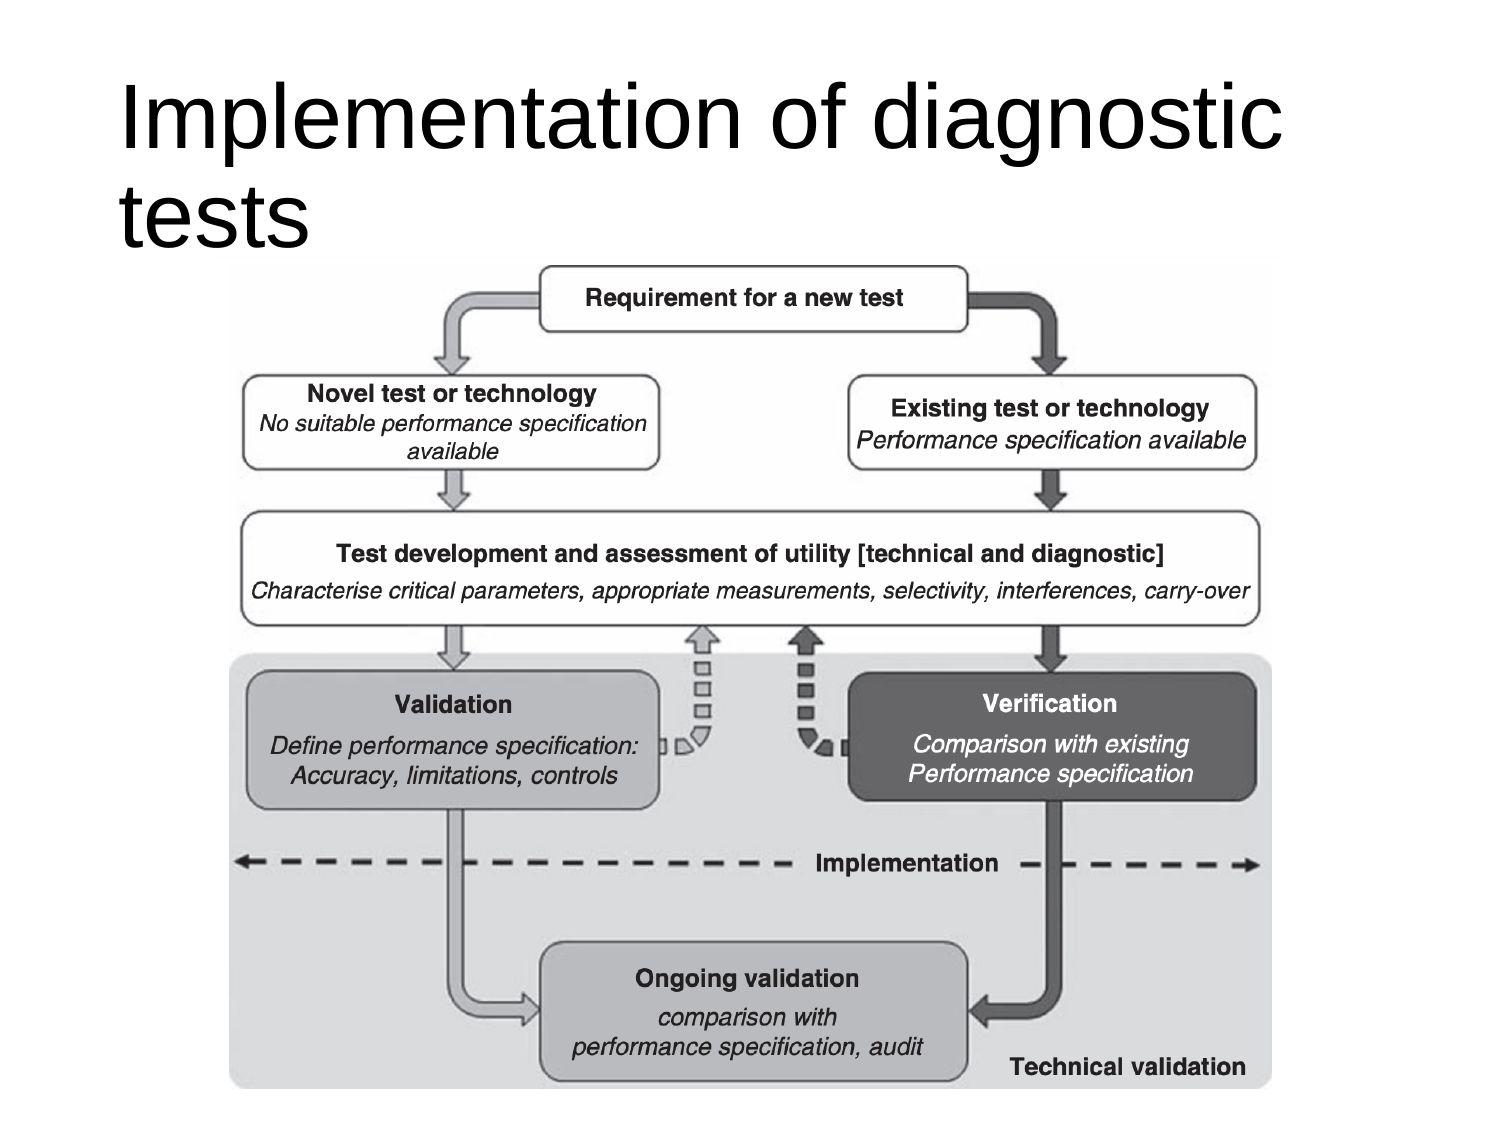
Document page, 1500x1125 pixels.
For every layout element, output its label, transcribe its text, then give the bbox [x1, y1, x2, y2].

picture [215, 256, 1285, 1096]
title Implementation of diagnostic tests [103, 59, 1397, 278]
